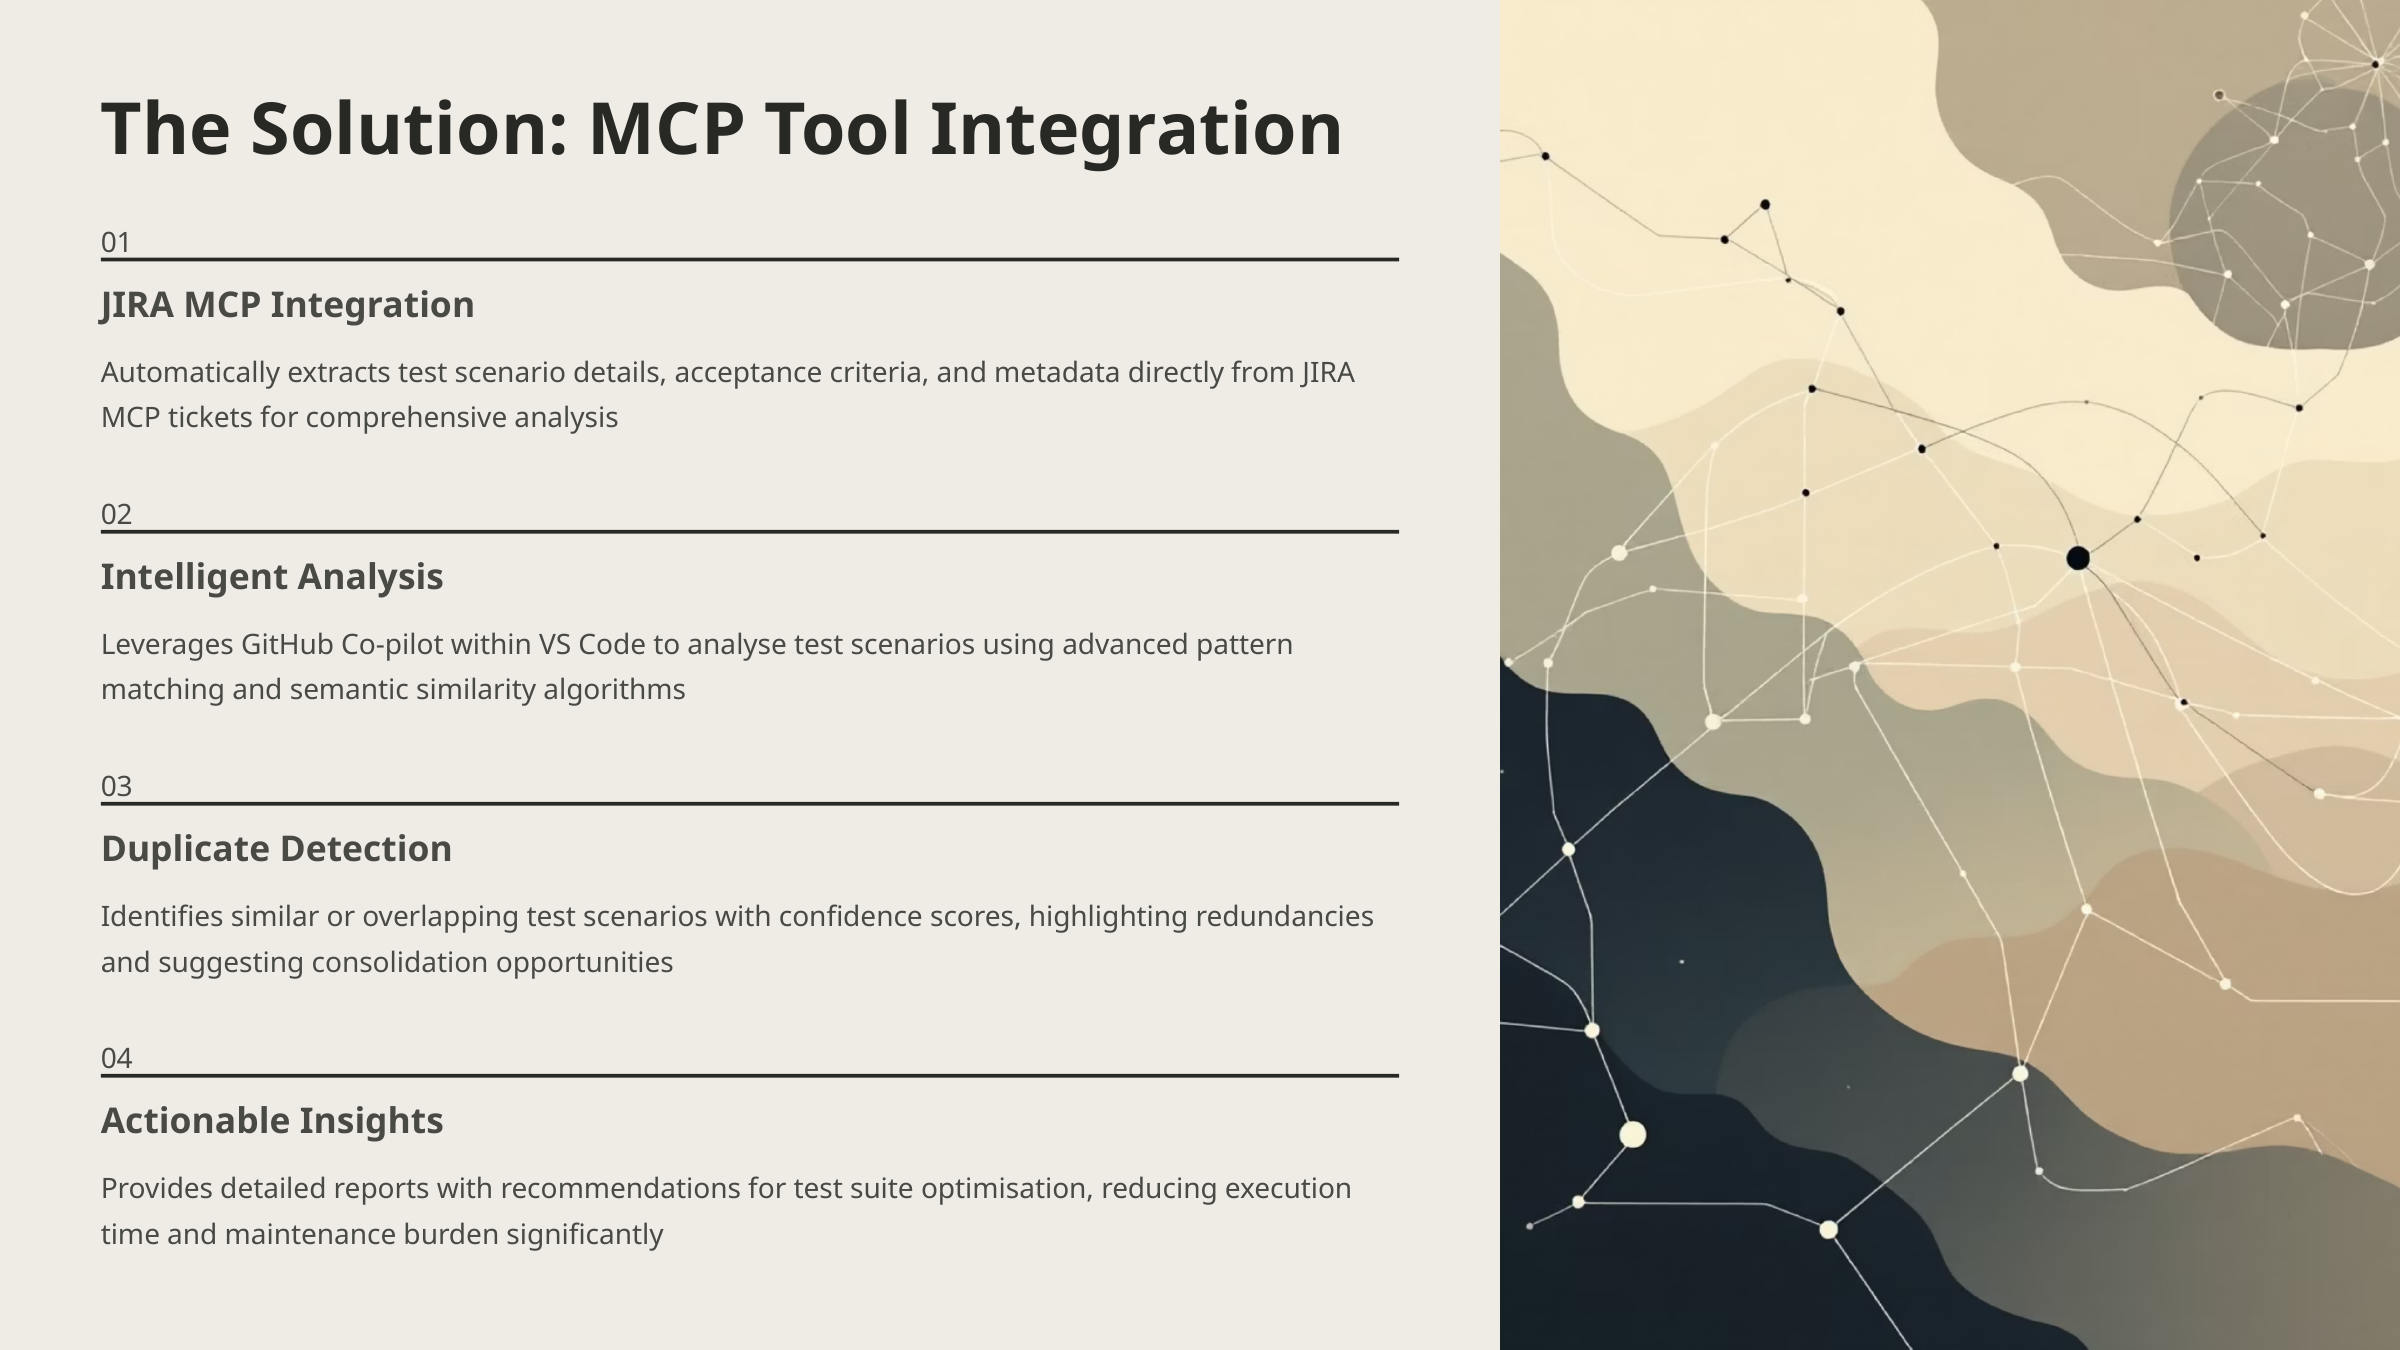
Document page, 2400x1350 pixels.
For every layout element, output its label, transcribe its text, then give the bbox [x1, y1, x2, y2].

text_box Leverages GitHub Co-pilot within VS Code to analyse test scenarios using advanced pattern matching and semantic similarity algorithms [100, 613, 1400, 707]
text_box 02 [100, 484, 130, 521]
text_box [100, 801, 1400, 806]
text_box 03 [100, 756, 130, 793]
text_box Identifies similar or overlapping test scenarios with confidence scores, highlighting redundancies and suggesting consolidation opportunities [100, 886, 1400, 979]
text_box Automatically extracts test scenario details, acceptance criteria, and metadata directly from JIRA MCP tickets for comprehensive analysis [100, 341, 1400, 435]
text_box Intelligent Analysis [100, 551, 461, 597]
text_box The Solution: MCP Tool Integration [100, 79, 1228, 170]
text_box Provides detailed reports with recommendations for test suite optimisation, reducing execution time and maintenance burden significantly [100, 1158, 1400, 1251]
text_box Actionable Insights [100, 1095, 461, 1141]
text_box [100, 1073, 1400, 1078]
text_box [100, 257, 1400, 262]
text_box [100, 529, 1400, 534]
picture [1499, 0, 2400, 1350]
text_box Duplicate Detection [100, 823, 461, 869]
text_box JIRA MCP Integration [100, 279, 461, 325]
text_box 04 [100, 1028, 130, 1065]
text_box 01 [100, 212, 130, 249]
